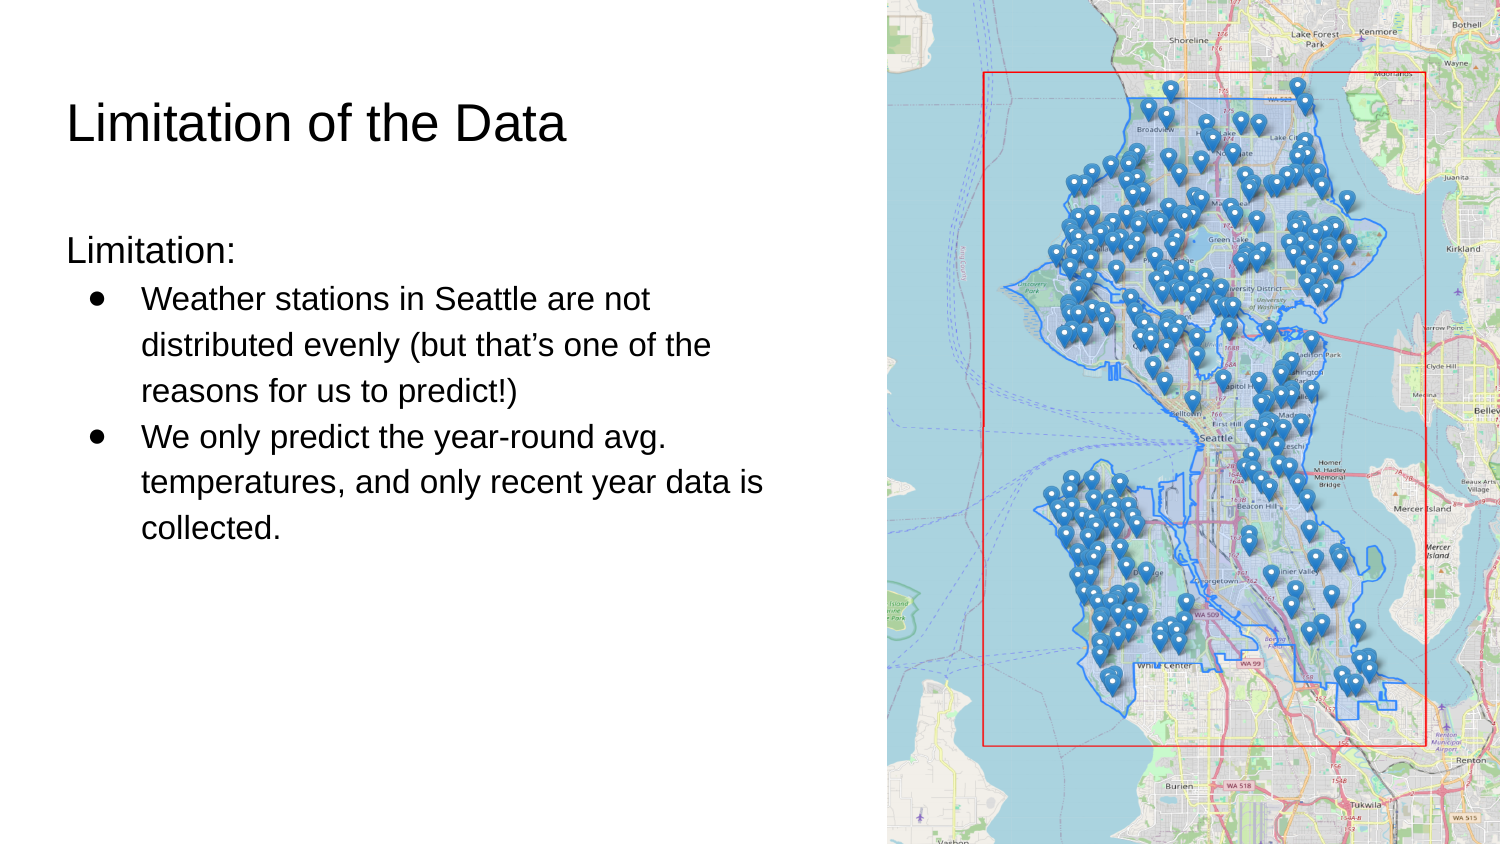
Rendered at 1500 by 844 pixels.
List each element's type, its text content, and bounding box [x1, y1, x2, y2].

list Limitation: Weather stations in Seattle are not distributed evenly (but that’s one of the reasons for us to predict!) We only predict the year-round avg. temperatures, and only recent year data is collected. [51, 189, 826, 750]
picture [886, 0, 1500, 844]
title Limitation of the Data [51, 72, 881, 167]
